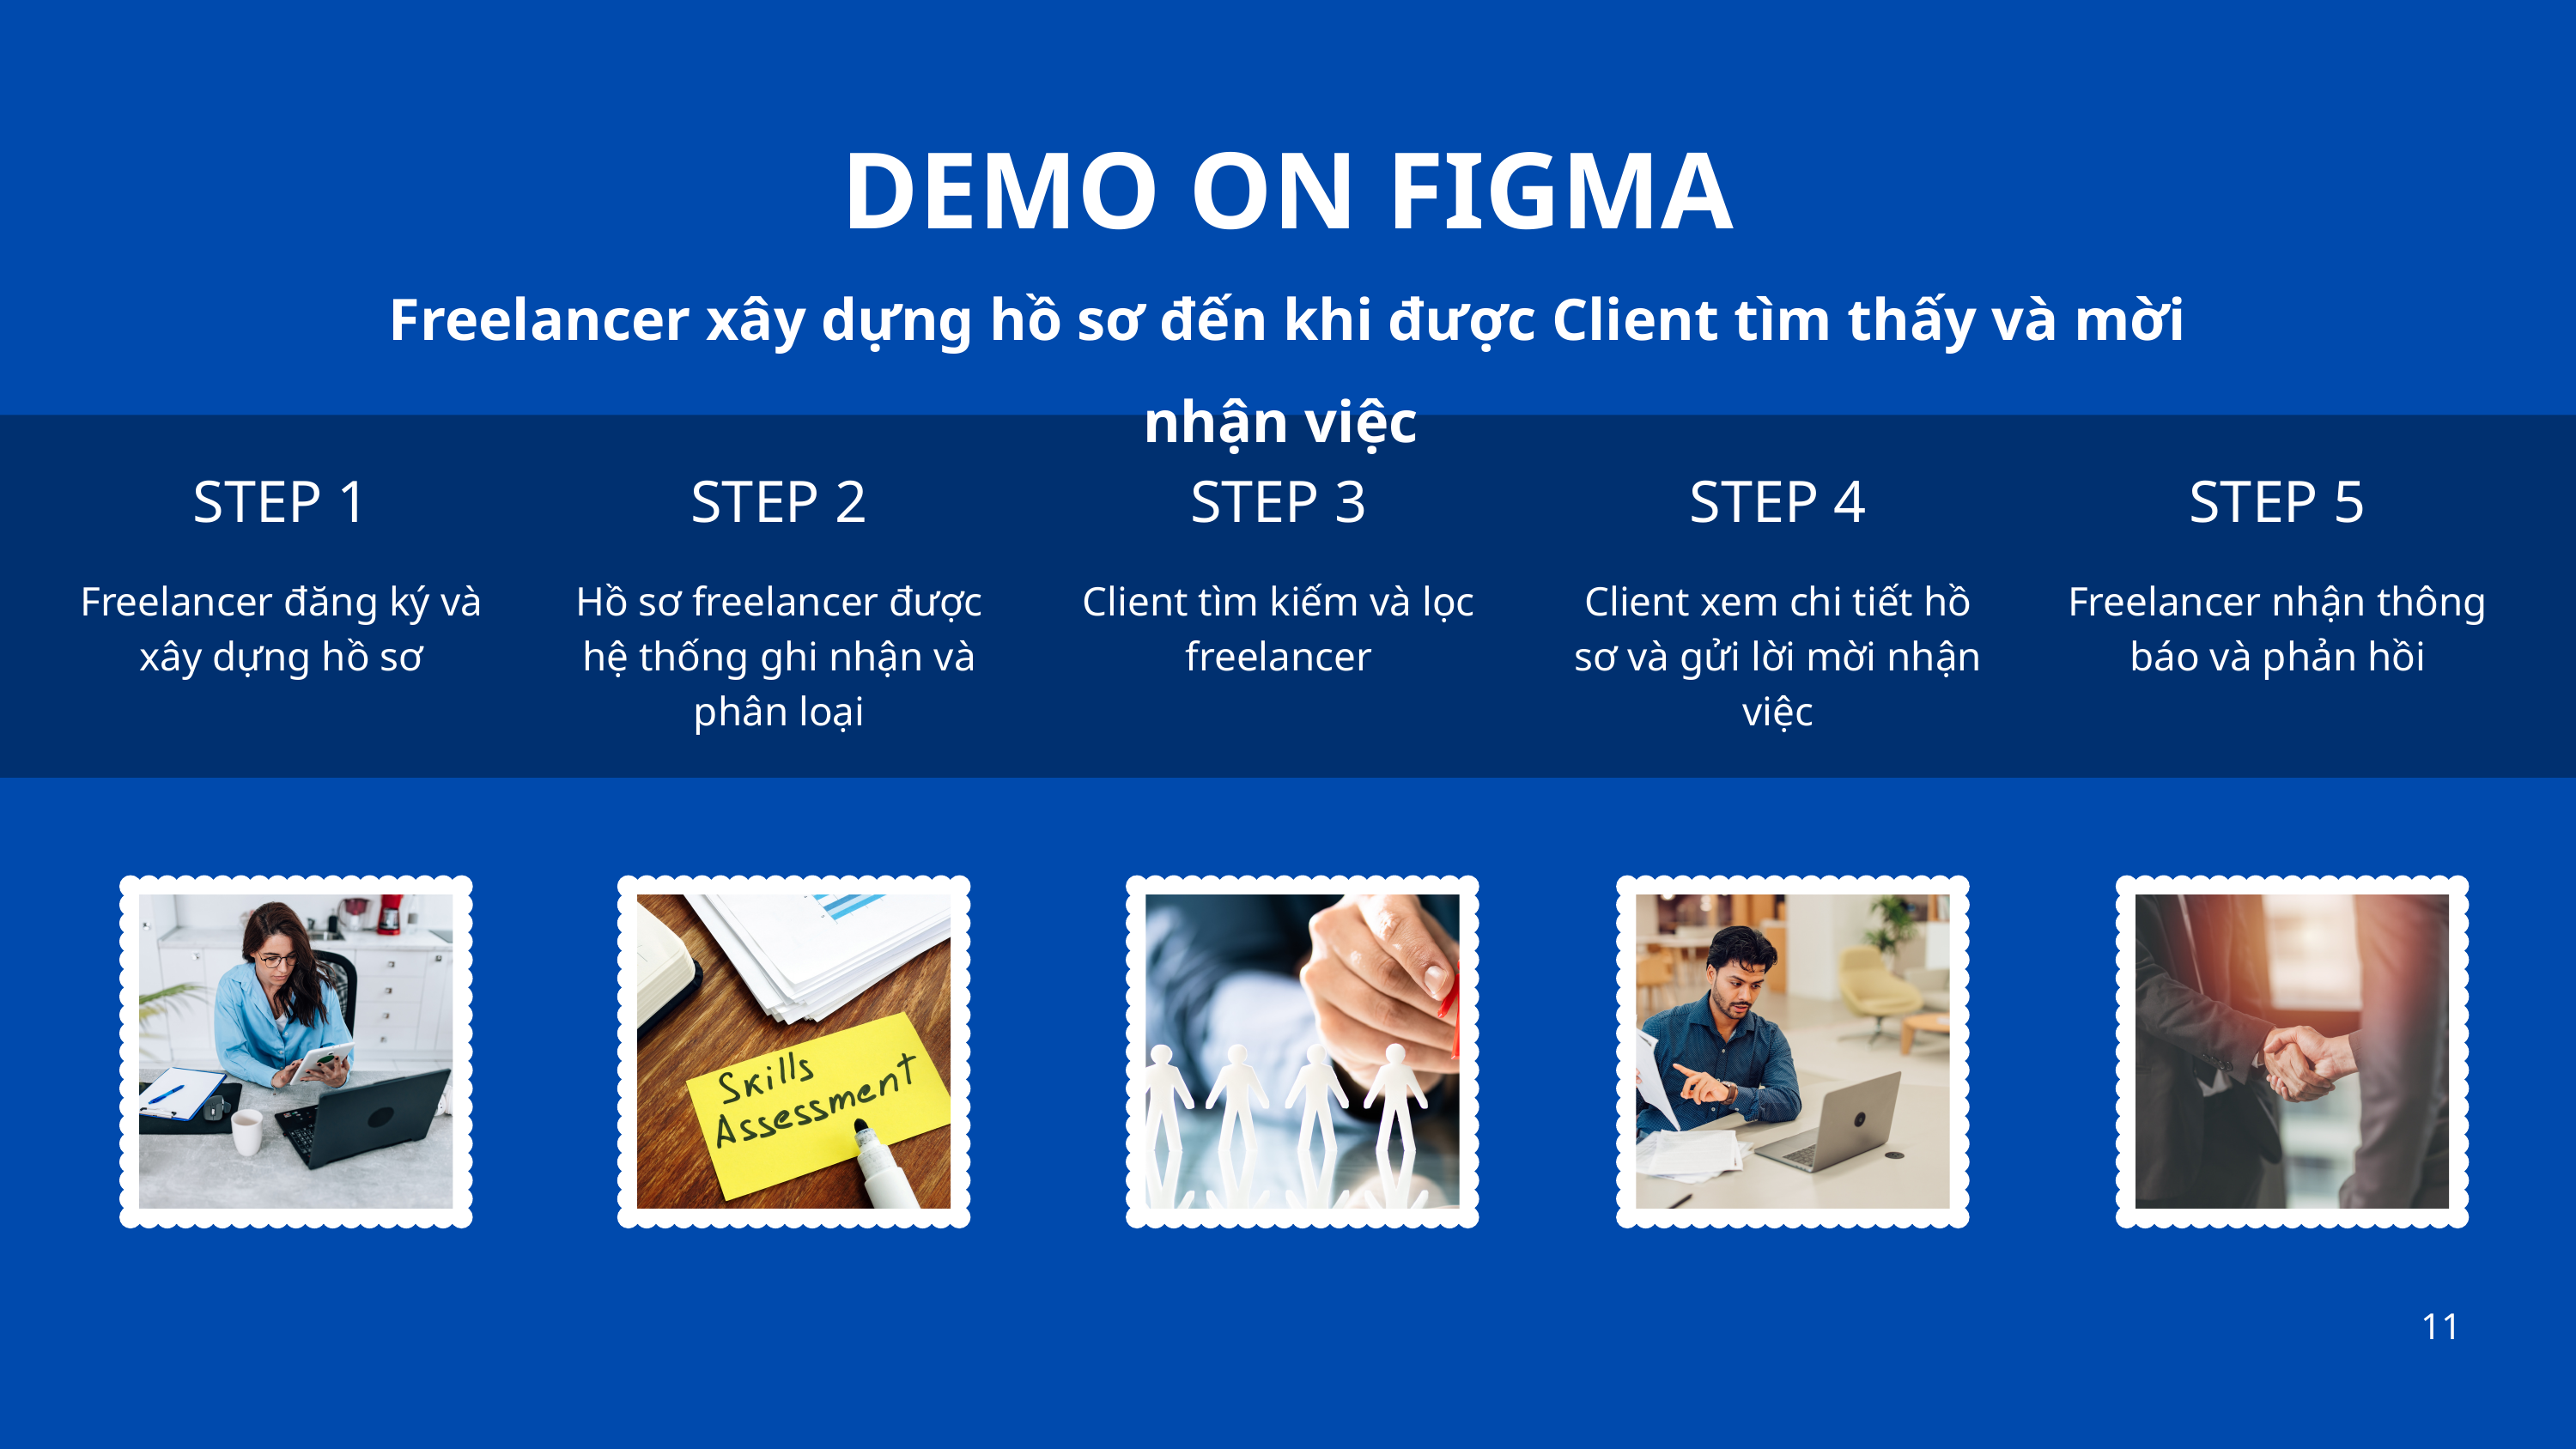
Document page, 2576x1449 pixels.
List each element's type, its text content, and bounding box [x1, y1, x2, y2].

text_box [1125, 875, 1480, 1229]
text_box DEMO ON FIGMA Freelancer xây dựng hồ sơ đến khi được Client tìm thấy và mời nhận việc [1476, 62, 2224, 454]
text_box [539, 461, 1019, 731]
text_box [1106, 683, 1470, 1449]
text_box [1106, 0, 1470, 460]
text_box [1615, 875, 1971, 1229]
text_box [1539, 461, 2018, 676]
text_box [617, 875, 971, 1229]
text_box 11 [2421, 1296, 2463, 1348]
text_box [2038, 461, 2518, 676]
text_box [1039, 461, 1519, 676]
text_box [43, 461, 519, 676]
text_box DEMO ON FIGMA Freelancer xây dựng hồ sơ đến khi được Client tìm thấy và mời nhận việc [352, 62, 1100, 454]
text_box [118, 875, 473, 1229]
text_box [2115, 875, 2470, 1229]
